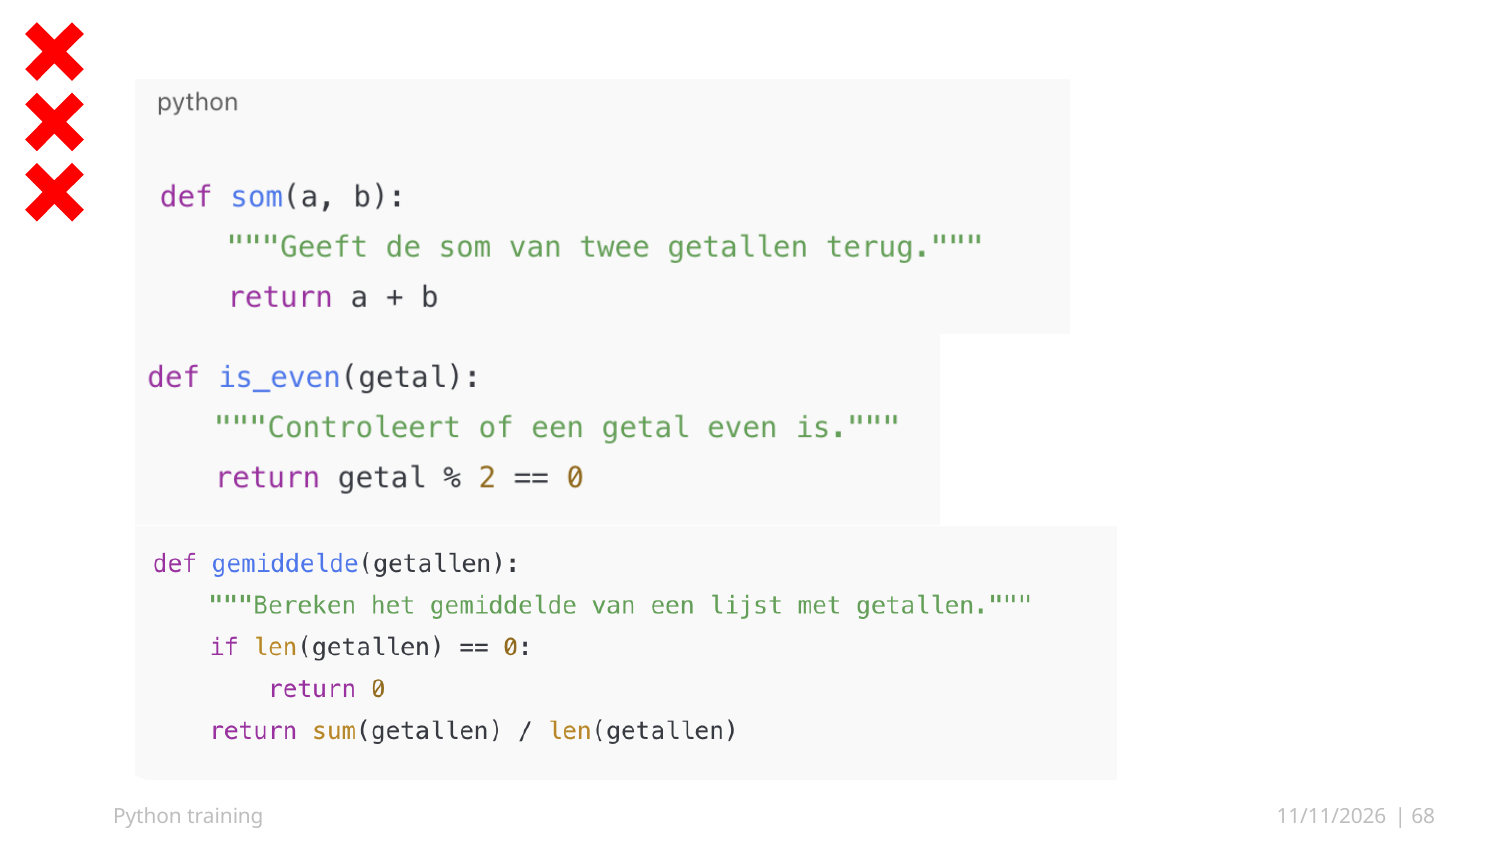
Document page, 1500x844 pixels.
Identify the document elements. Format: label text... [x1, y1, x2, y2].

slide_number | 68 [1394, 802, 1442, 833]
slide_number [1262, 802, 1387, 833]
footer Python training [113, 802, 1129, 833]
picture [135, 78, 1117, 783]
